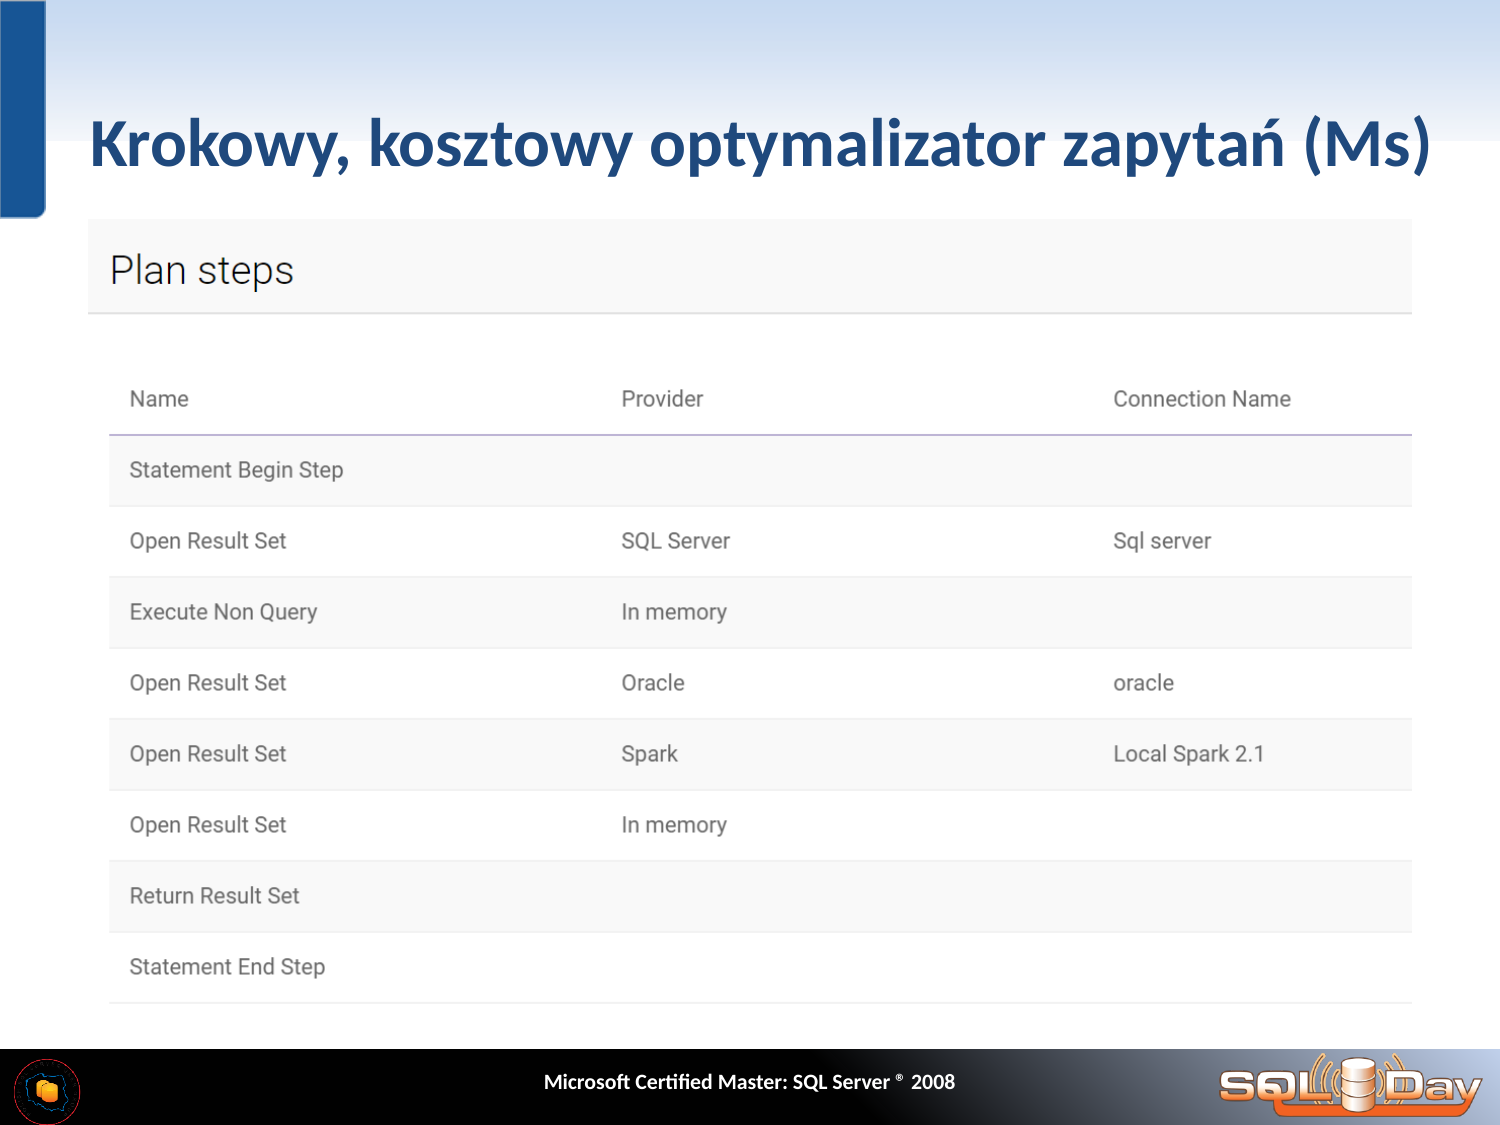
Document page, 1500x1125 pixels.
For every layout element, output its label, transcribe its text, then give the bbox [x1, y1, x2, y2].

picture [0, 0, 46, 219]
picture [1219, 1053, 1483, 1117]
footer Microsoft Certified Master: SQL Server ® 2008 [418, 1050, 1082, 1113]
picture [87, 219, 1413, 1011]
title Krokowy, kosztowy optymalizator zapytań (Ms) [75, 45, 1471, 233]
picture [12, 1057, 81, 1125]
